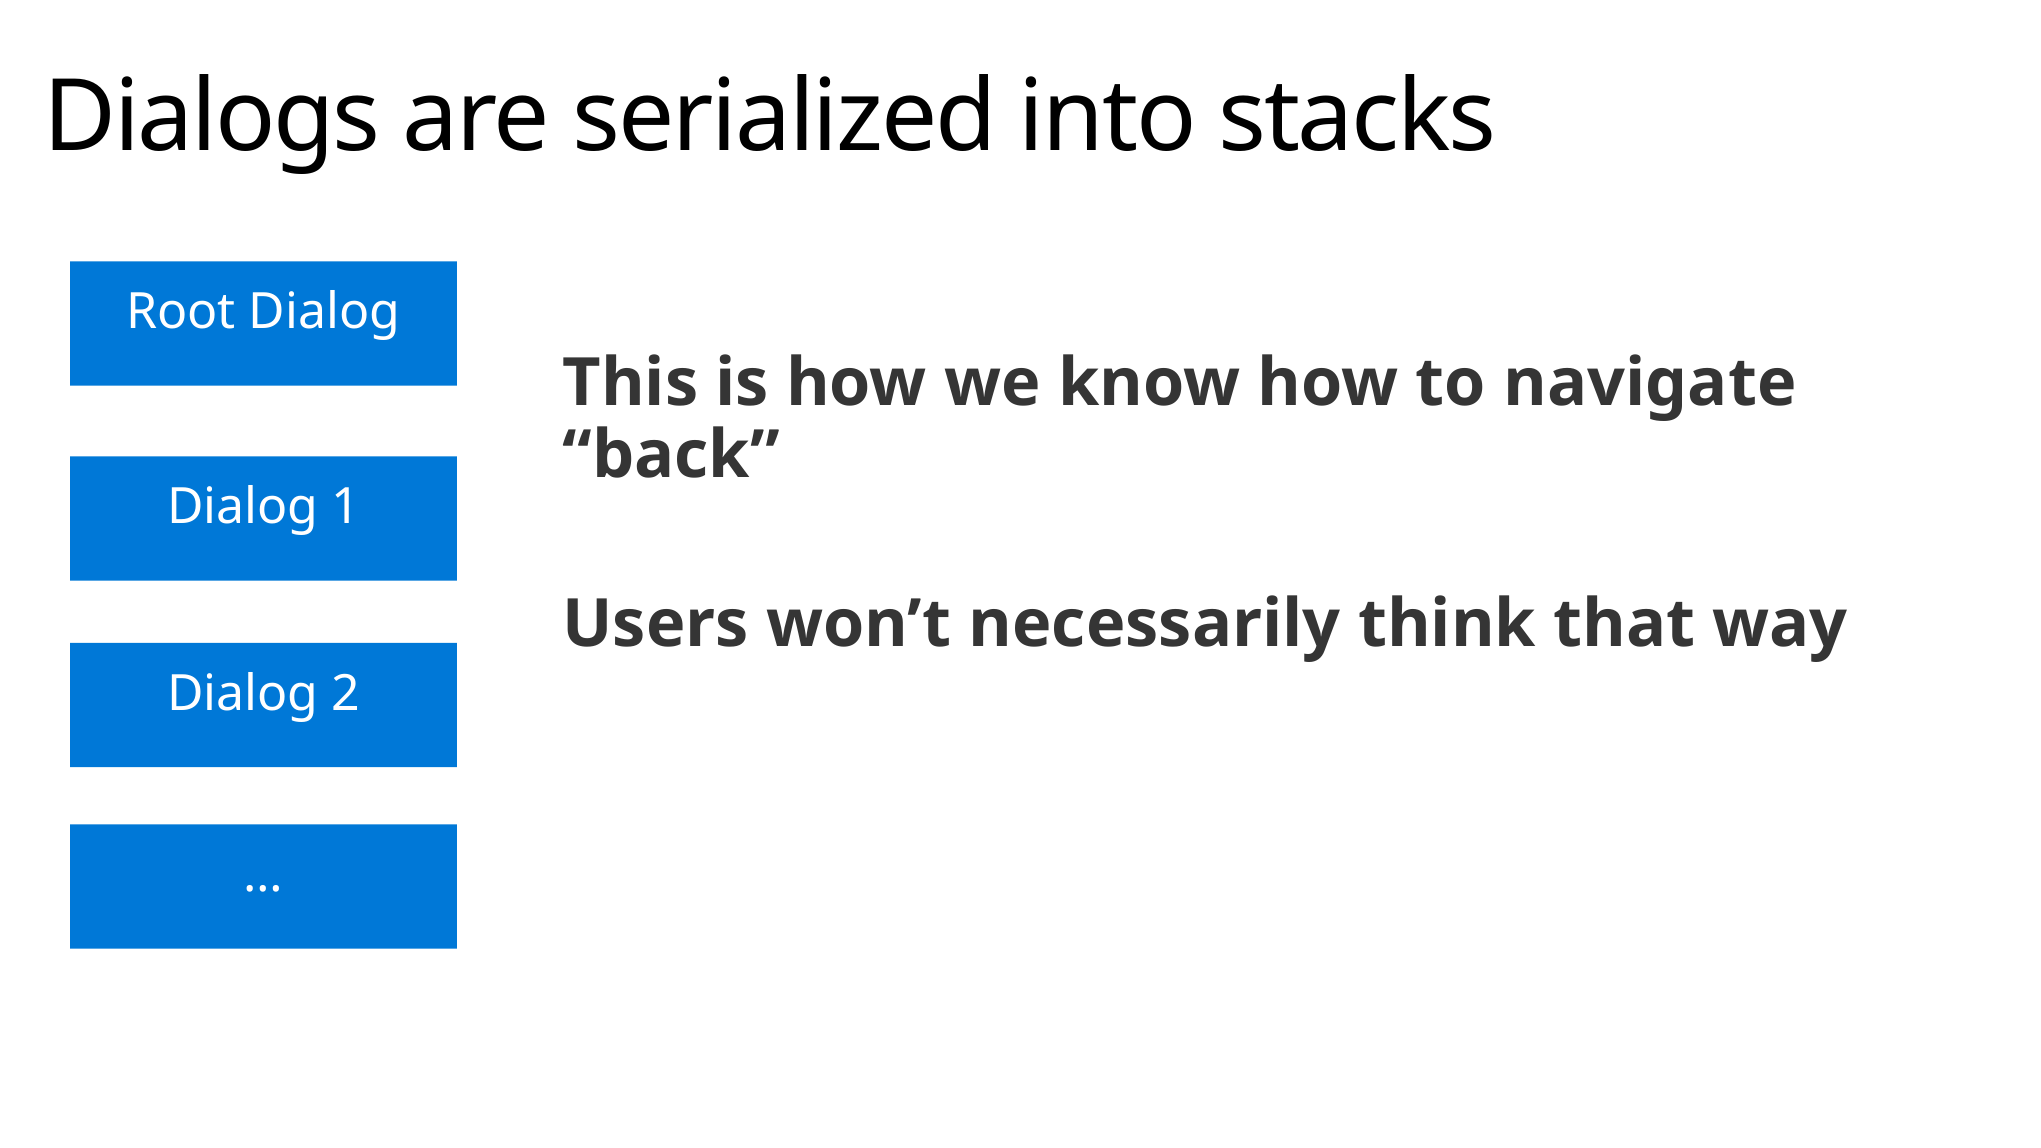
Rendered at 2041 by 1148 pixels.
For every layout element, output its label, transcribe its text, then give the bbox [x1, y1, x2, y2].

text_box Dialog 1 [69, 456, 458, 581]
text_box … [69, 824, 458, 949]
title Dialogs are serialized into stacks [19, 48, 1971, 200]
text_box Dialog 2 [69, 642, 458, 768]
text_box This is how we know how to navigate “back” Users won’t necessarily think that way [532, 323, 1943, 685]
text_box Root Dialog [69, 260, 458, 386]
